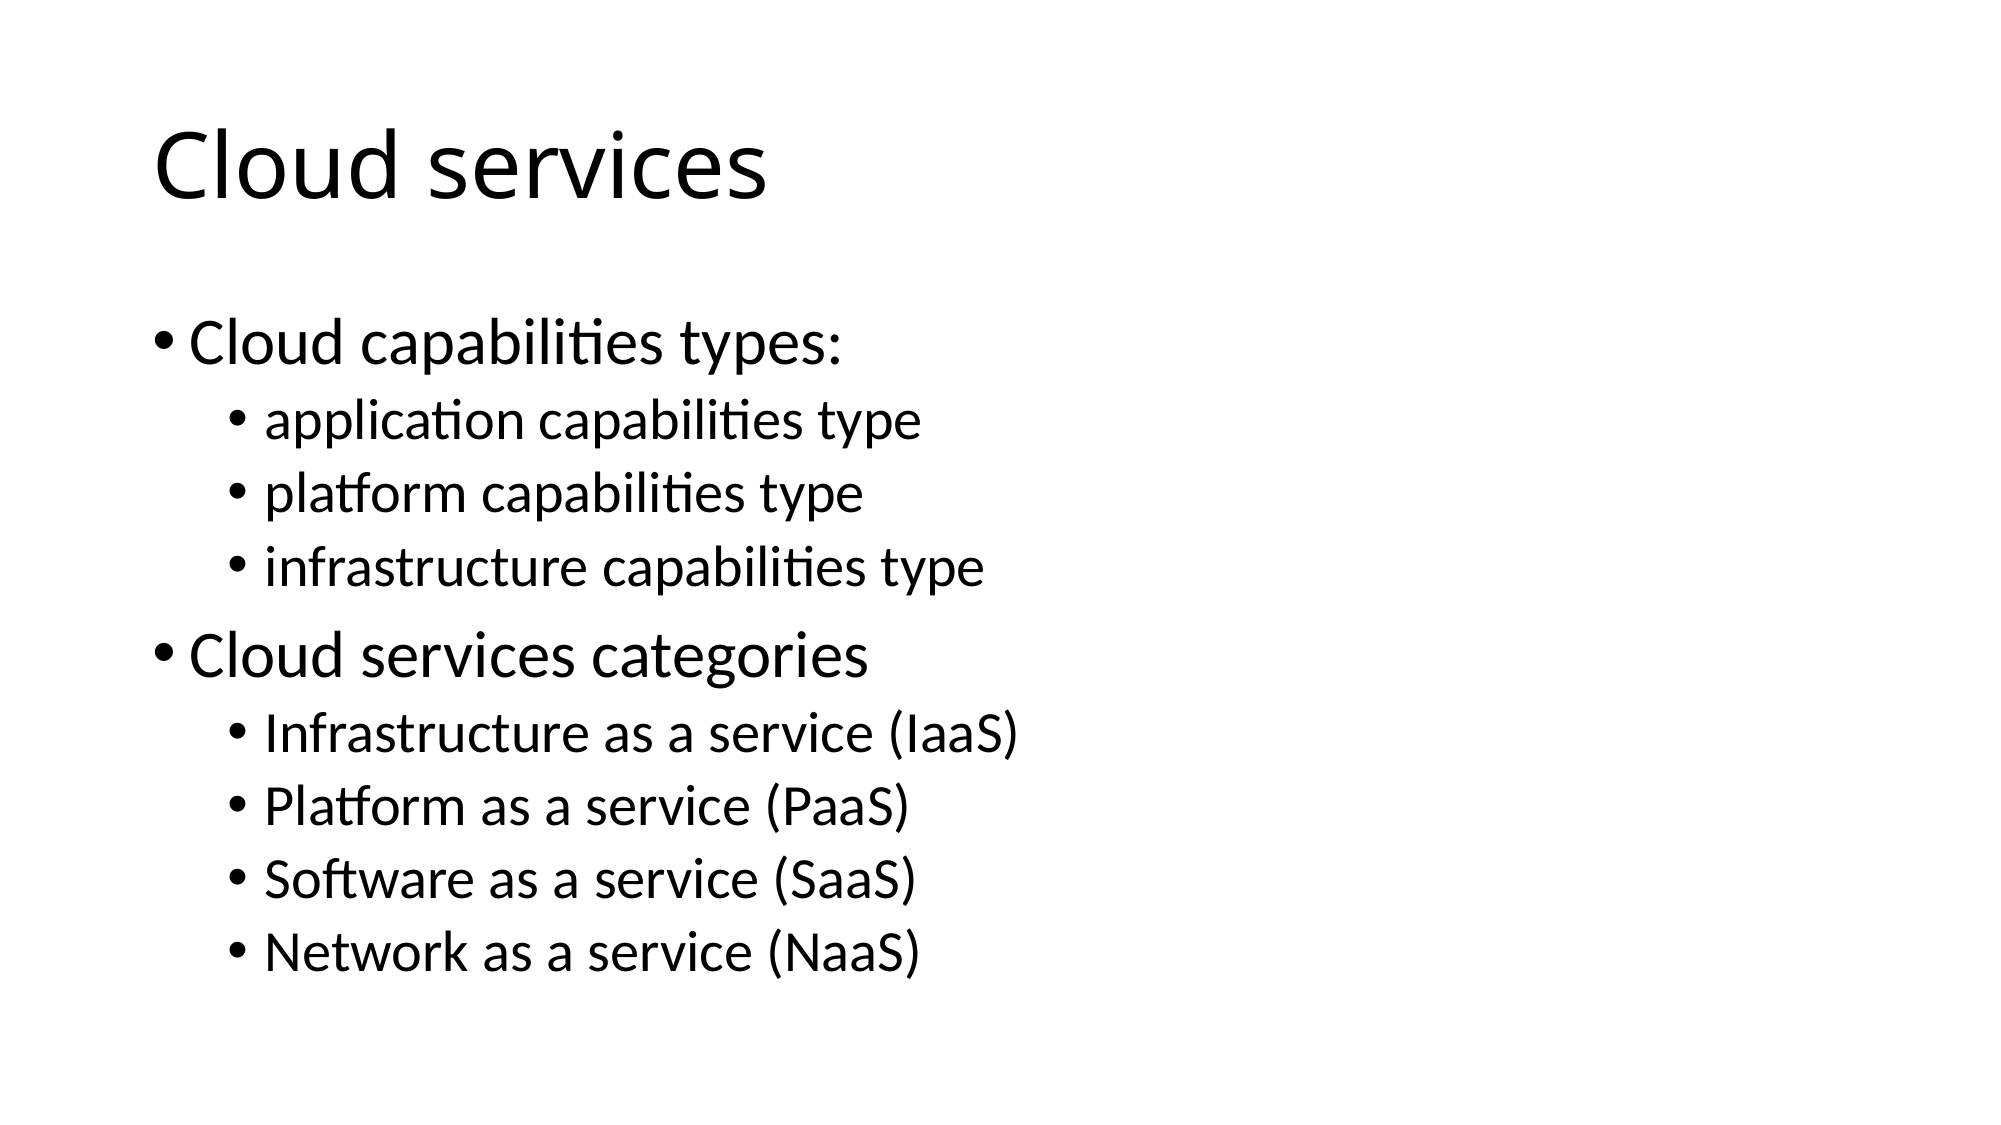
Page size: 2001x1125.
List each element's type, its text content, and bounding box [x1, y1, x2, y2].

title Cloud services [137, 59, 1863, 278]
list Cloud capabilities types: application capabilities type platform capabilities type infrastructure capabilities type Cloud services categories Infrastructure as a service (IaaS) Platform as a service (PaaS) Software as a service (SaaS) Network as a service (NaaS) [137, 299, 1863, 1014]
